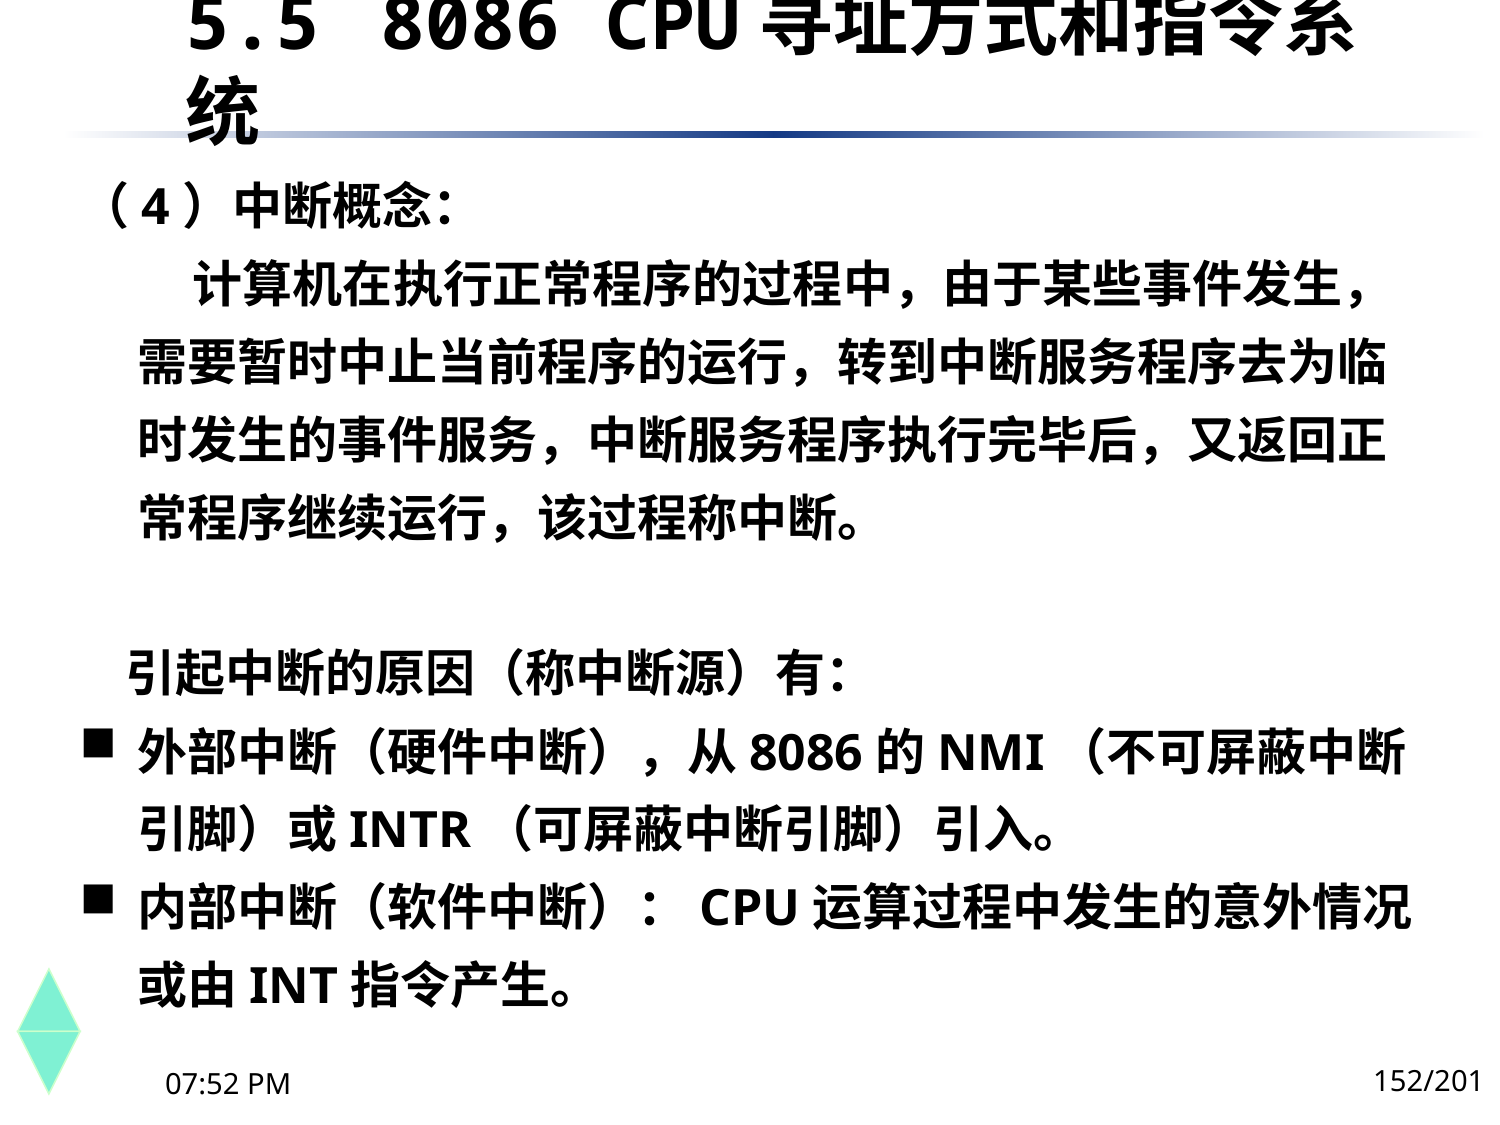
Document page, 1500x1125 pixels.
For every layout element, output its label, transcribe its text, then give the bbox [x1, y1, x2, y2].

slide_number 下午8时26分 [149, 1037, 463, 1113]
text_box 5.5 8086 CPU寻址方式和指令系统 [171, 0, 1447, 155]
text_box （4）中断概念： 计算机在执行正常程序的过程中，由于某些事件发生，需要暂时中止当前程序的运行，转到中断服务程序去为临时发生的事件服务，中断服务程序执行完毕后，又返回正常程序继续运行，该过程称中断。 引起中断的原因（称中断源）有： 外部中断（硬件中断），从8086的NMI（不可屏蔽中断引脚）或INTR（可屏蔽中断引脚）引入。 内部中断（软件中断）：CPU运算过程中发生的意外情况或由INT指令产生。 [64, 148, 1447, 1022]
slide_number 152/201 [1186, 1034, 1500, 1111]
